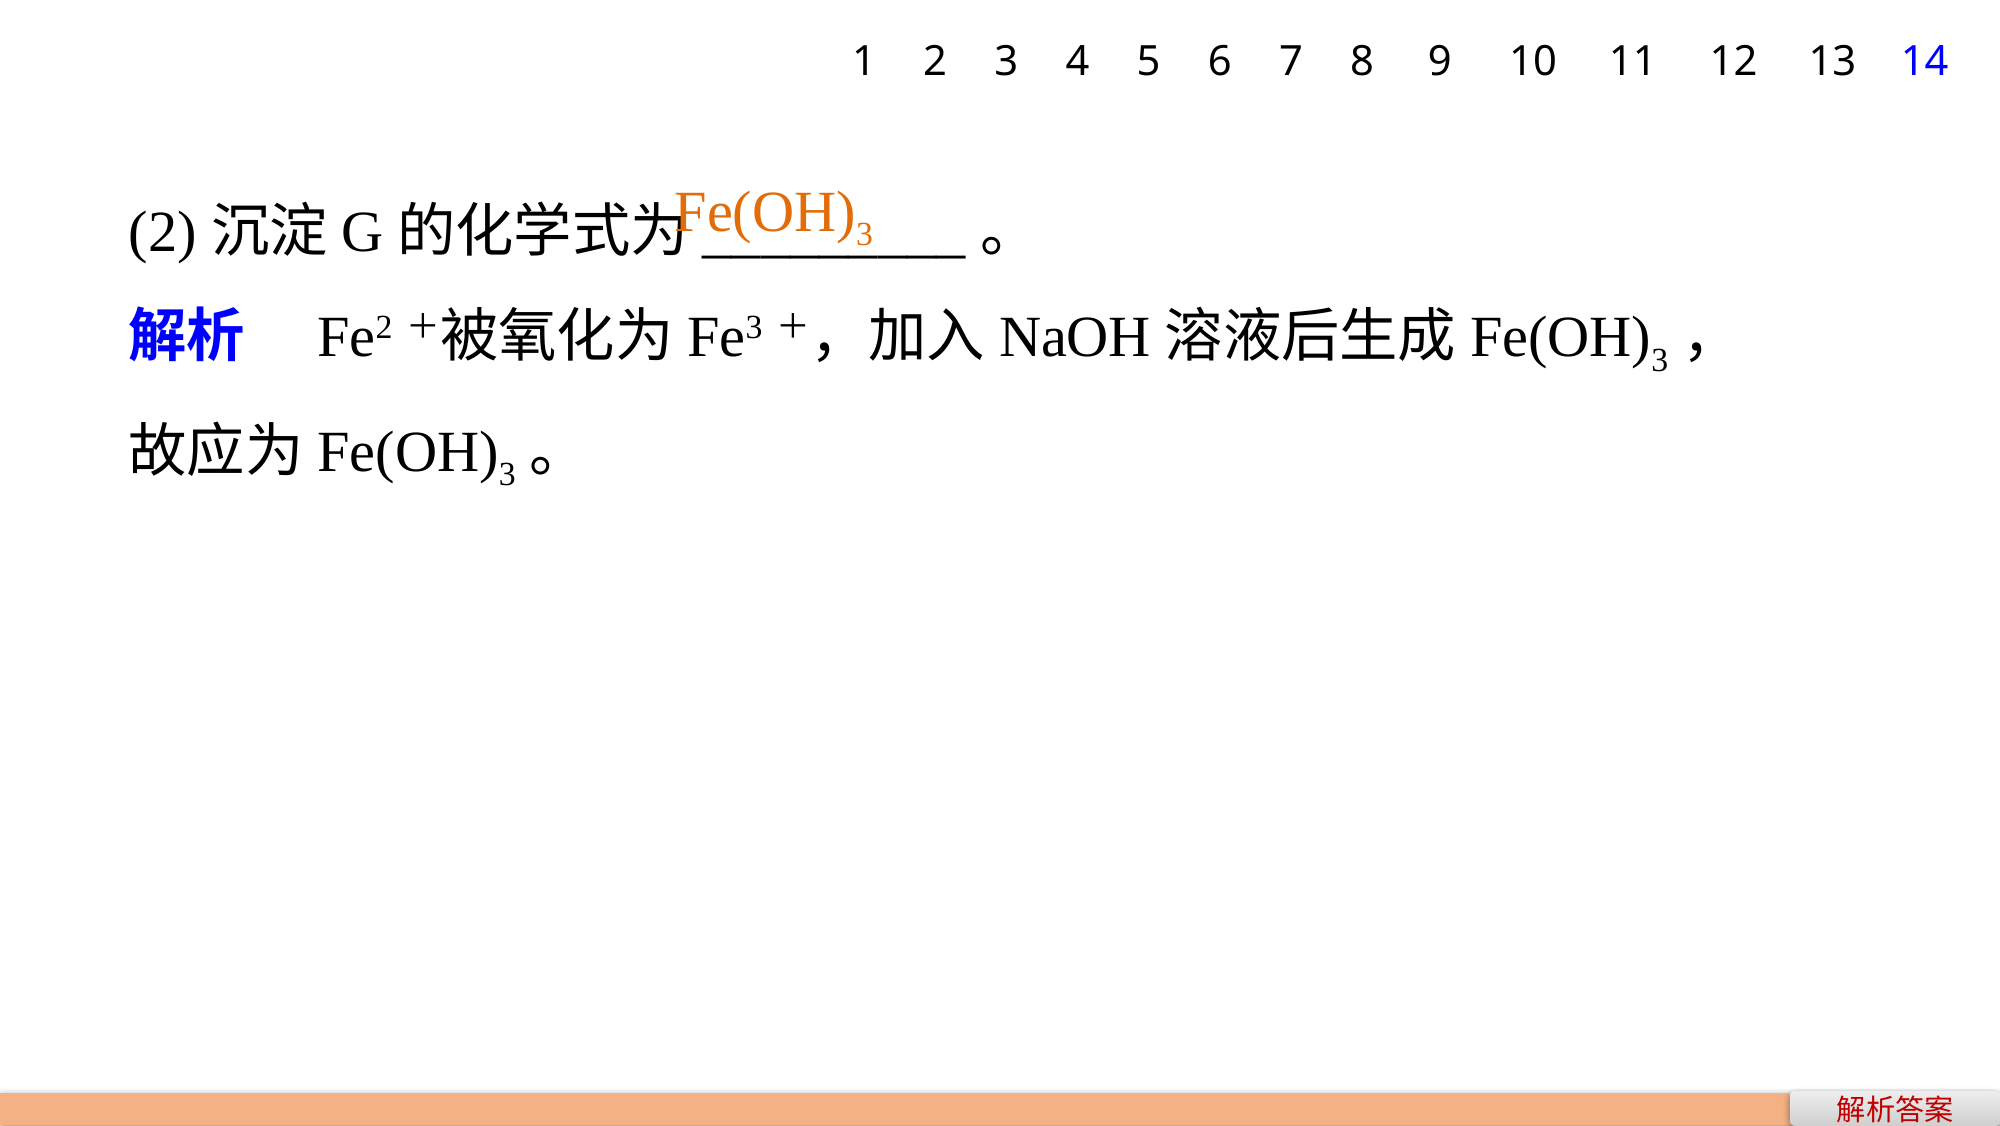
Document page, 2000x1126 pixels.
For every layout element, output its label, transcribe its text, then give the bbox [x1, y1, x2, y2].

text_box [0, 1092, 1787, 1126]
text_box 2 [905, 11, 965, 107]
text_box 6 [1190, 11, 1250, 107]
text_box 4 [1048, 11, 1108, 107]
text_box 8 [1332, 11, 1392, 107]
text_box 7 [1261, 11, 1321, 107]
text_box 9 [1403, 11, 1476, 107]
text_box Fe(OH)3 [660, 130, 889, 260]
text_box 解析答案 [1788, 1089, 2000, 1126]
text_box 12 [1687, 11, 1780, 107]
text_box 13 [1791, 11, 1874, 107]
text_box 11 [1590, 11, 1676, 107]
text_box 5 [1119, 11, 1179, 107]
text_box 3 [976, 11, 1036, 107]
text_box 10 [1487, 11, 1579, 107]
text_box 1 [834, 11, 894, 107]
text_box 14 [1885, 11, 1964, 107]
text_box (2)沉淀G的化学式为_________。 解析 Fe2＋被氧化为Fe3＋，加入NaOH溶液后生成Fe(OH)3， 故应为Fe(OH)3。 [113, 141, 1903, 500]
